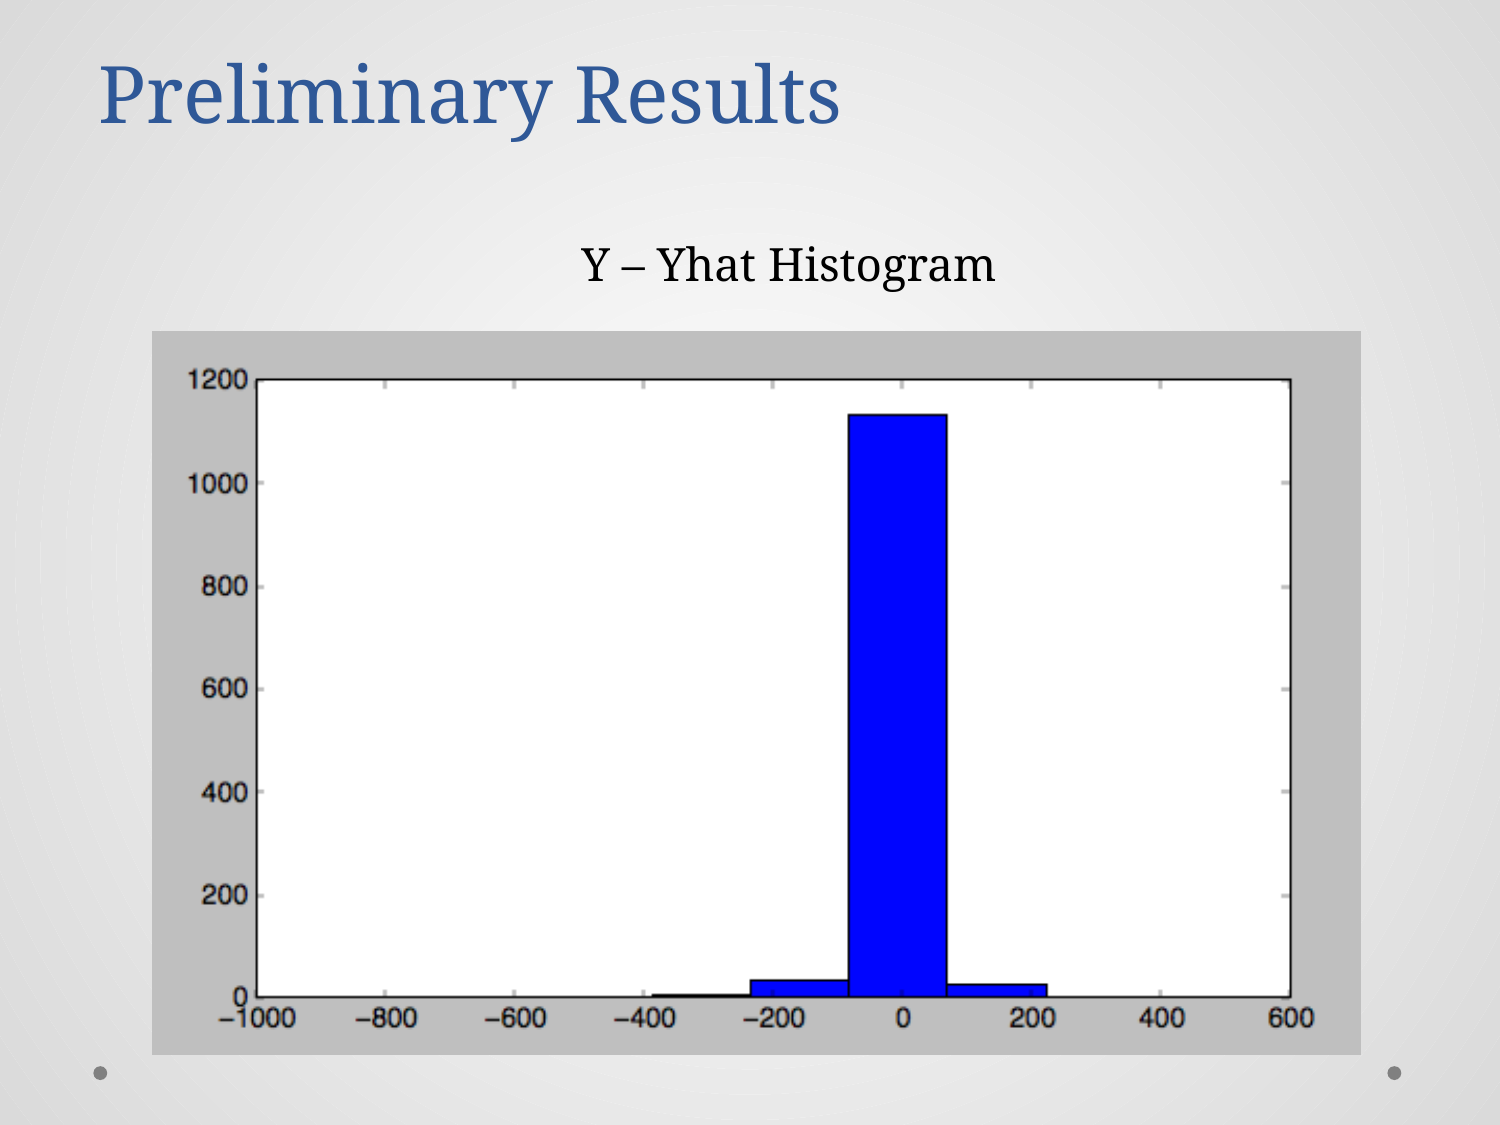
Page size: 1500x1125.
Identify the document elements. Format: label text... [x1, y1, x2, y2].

picture [151, 331, 1361, 1056]
text_box Y – Yhat Histogram [566, 228, 1020, 298]
text_box Preliminary Results [0, 6, 942, 147]
text_box [38, 242, 1417, 985]
